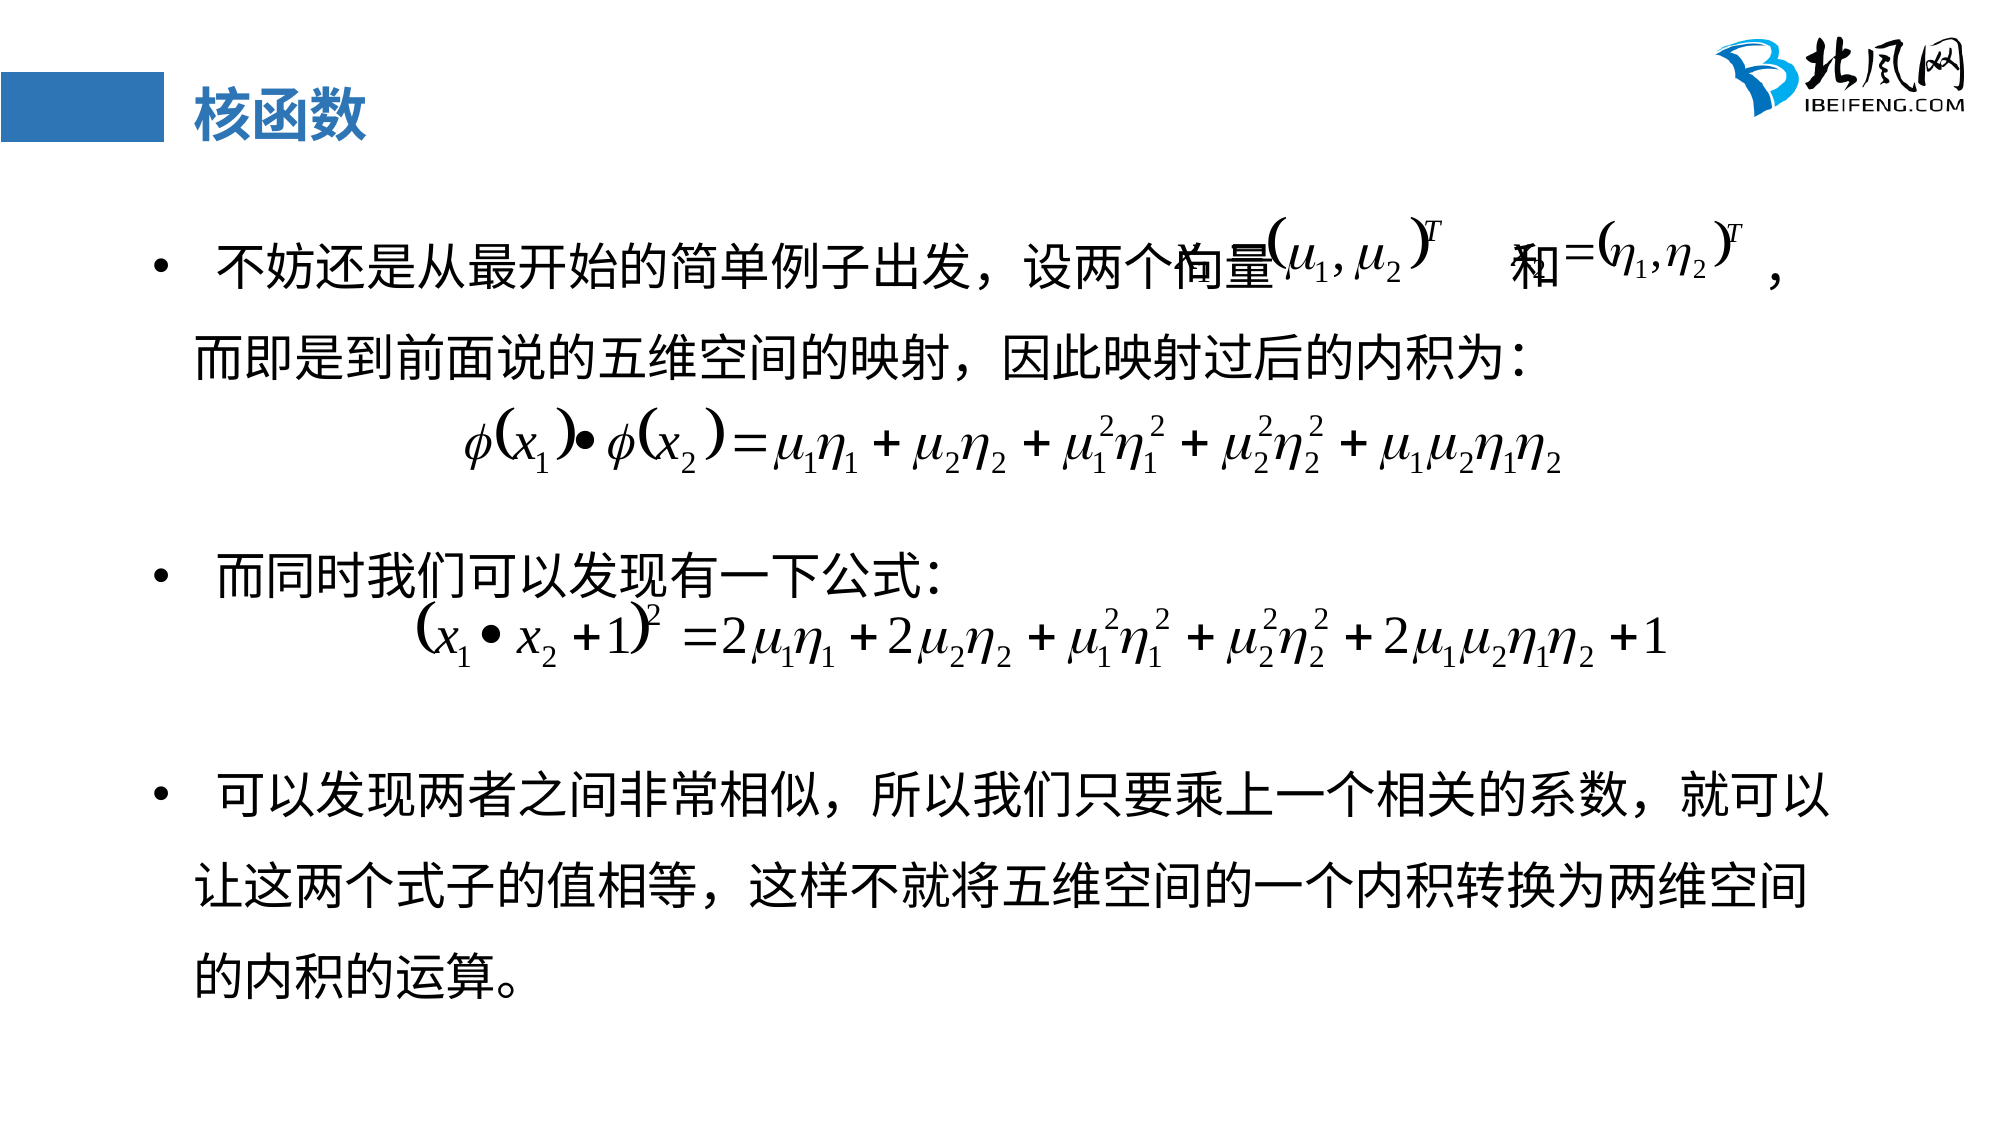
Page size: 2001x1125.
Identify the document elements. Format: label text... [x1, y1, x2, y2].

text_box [457, 401, 1570, 483]
title 核函数 [178, 27, 1904, 208]
list 不妨还是从最开始的简单例子出发，设两个向量 和 ，而即是到前面说的五维空间的映射，因此映射过后的内积为： 而同时我们可以发现有一下公式： 可以发现两者之间非常相似，所以我们只要乘上一个相关的系数，就可以让这两个式子的值相等，这样不就将五维空间的一个内积转换为两维空间的内积的运算。 [137, 196, 1863, 1014]
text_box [1164, 207, 1453, 292]
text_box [1501, 211, 1754, 287]
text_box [408, 590, 1674, 676]
picture [1904, 27, 1974, 119]
